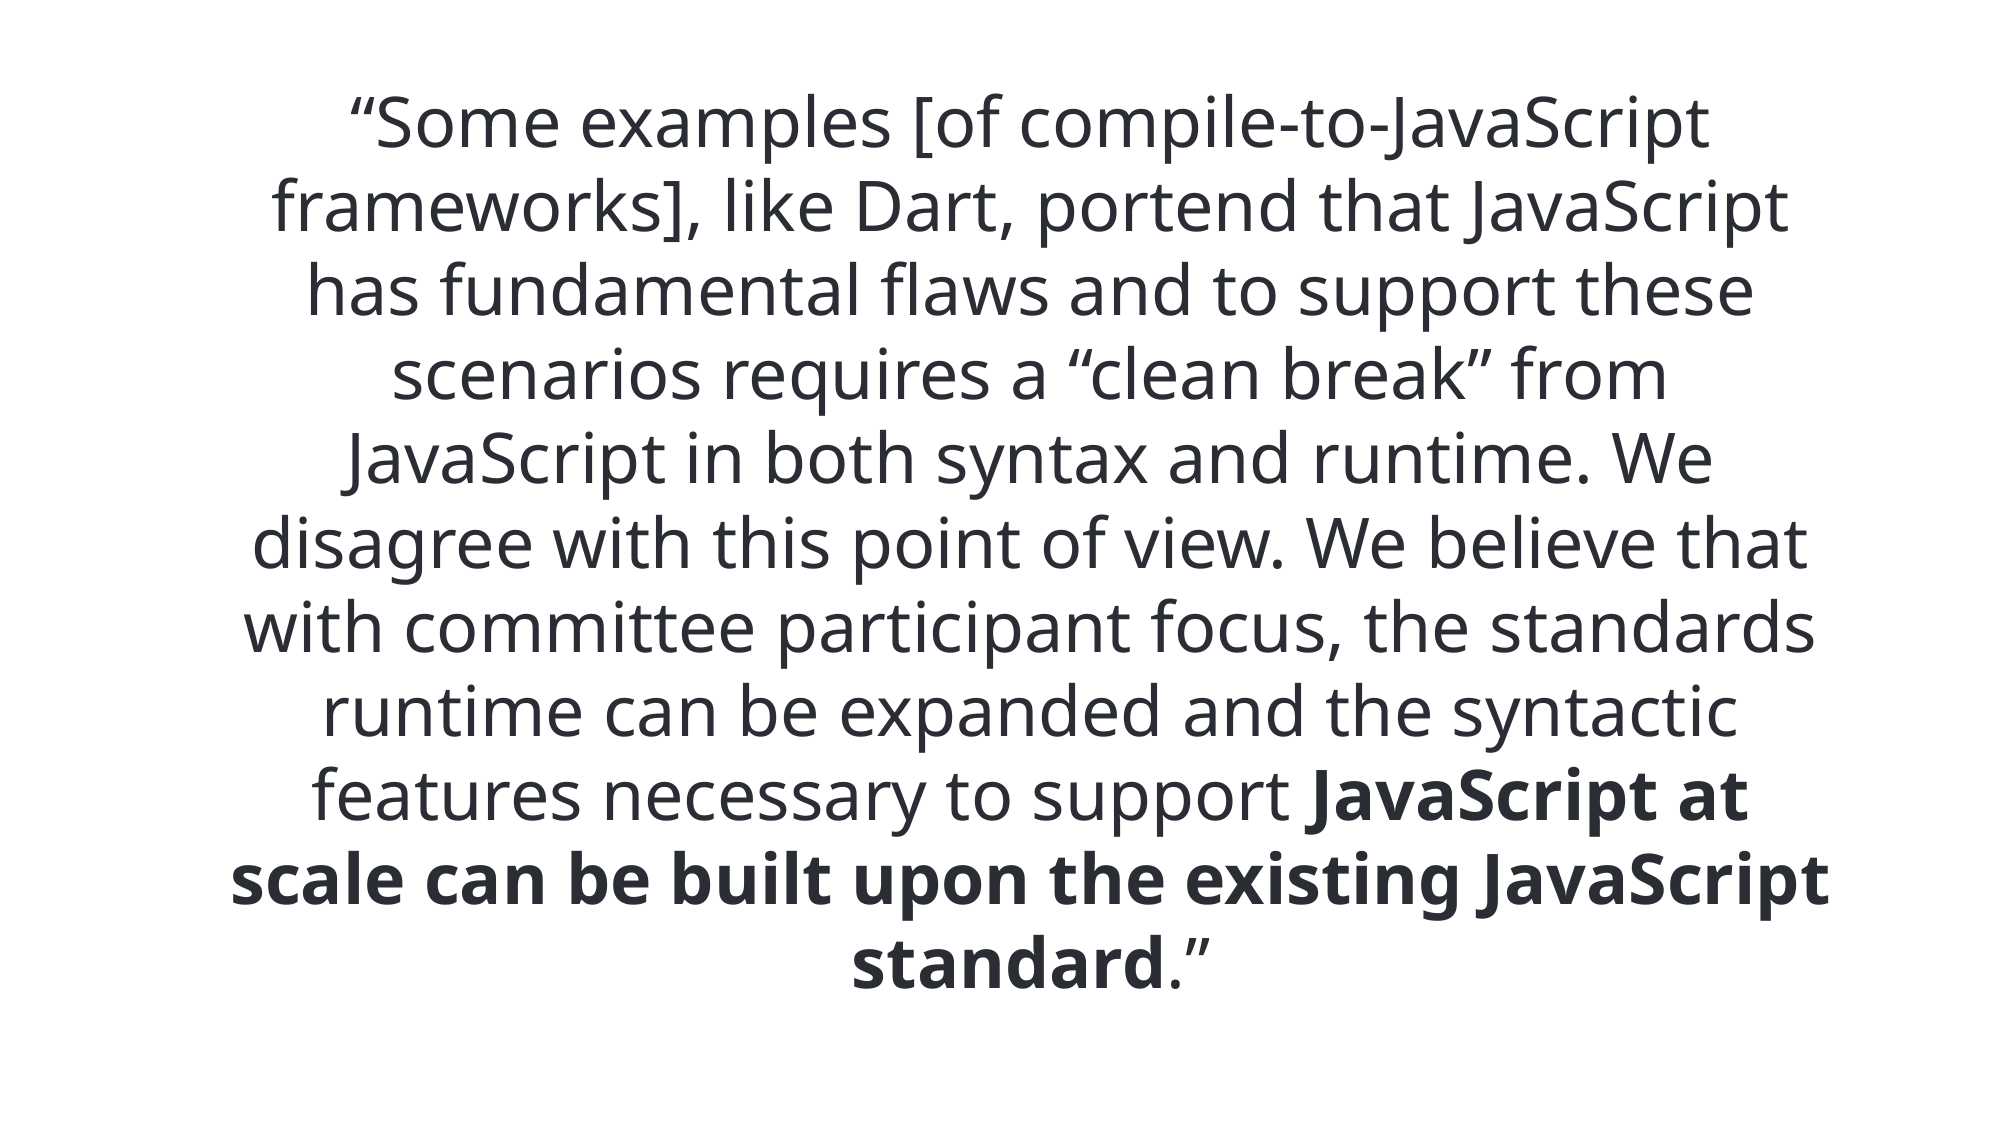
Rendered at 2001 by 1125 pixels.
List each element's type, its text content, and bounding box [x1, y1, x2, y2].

list “Some examples [of compile-to-JavaScript frameworks], like Dart, portend that JavaScript has fundamental flaws and to support these scenarios requires a “clean break” from JavaScript in both syntax and runtime. We disagree with this point of view. We believe that with committee participant focus, the standards runtime can be expanded and the syntactic features necessary to support JavaScript at scale can be built upon the existing JavaScript standard.” [180, 52, 1855, 1028]
